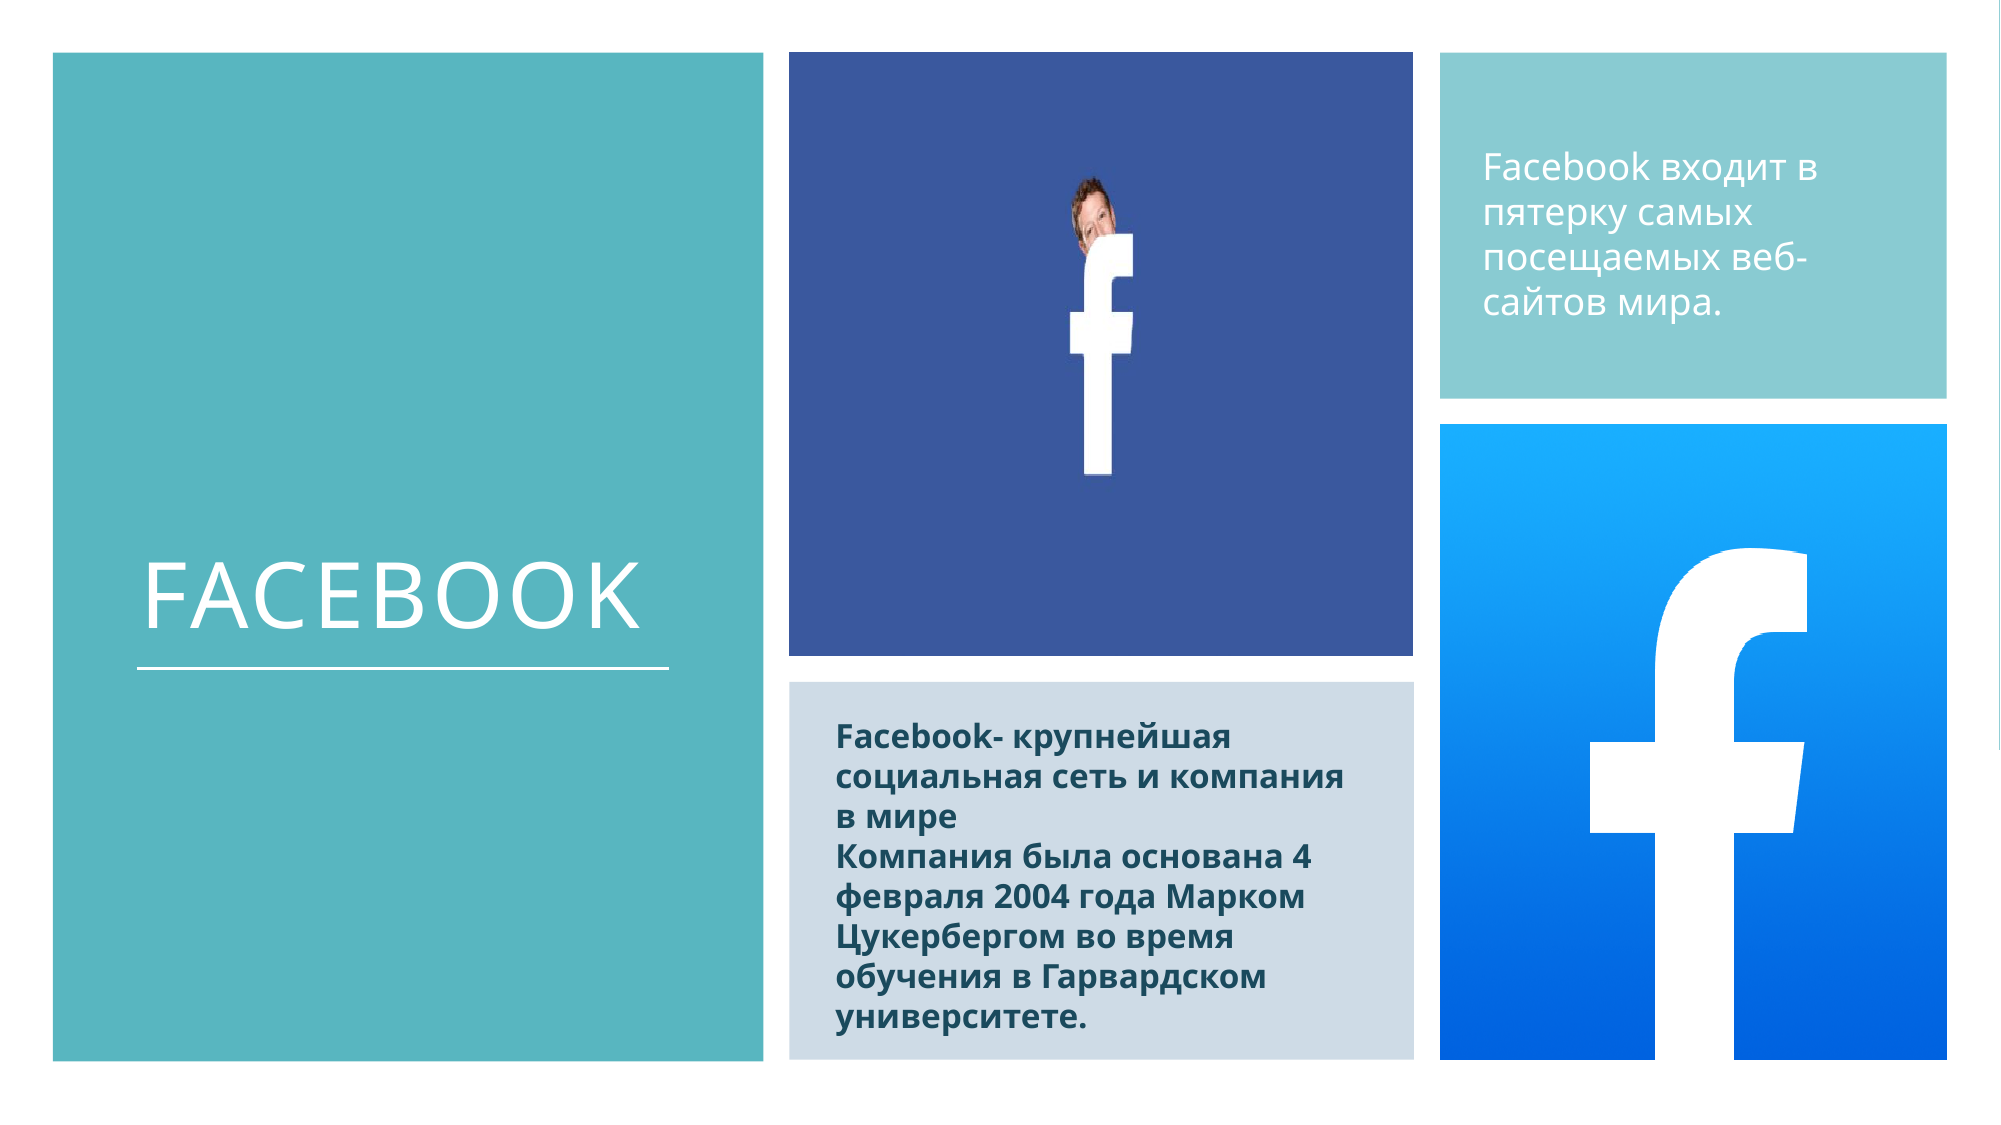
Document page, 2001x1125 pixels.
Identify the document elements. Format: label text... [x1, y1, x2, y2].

text_box Facebook входит в пятерку самых посещаемых веб-сайтов мира. [1467, 135, 1920, 376]
text_box [1439, 51, 1948, 400]
text_box Facebook- крупнейшая социальная сеть и компания в мире Компания была основана 4 февраля 2004 года Марком Цукербергом во время обучения в Гарвардском университете. [820, 708, 1376, 1043]
text_box [0, 0, 2000, 1125]
picture [1439, 424, 1947, 1060]
picture [789, 52, 1413, 656]
text_box [788, 681, 1415, 1061]
text_box [51, 51, 765, 1063]
title Facebook [104, 155, 684, 654]
